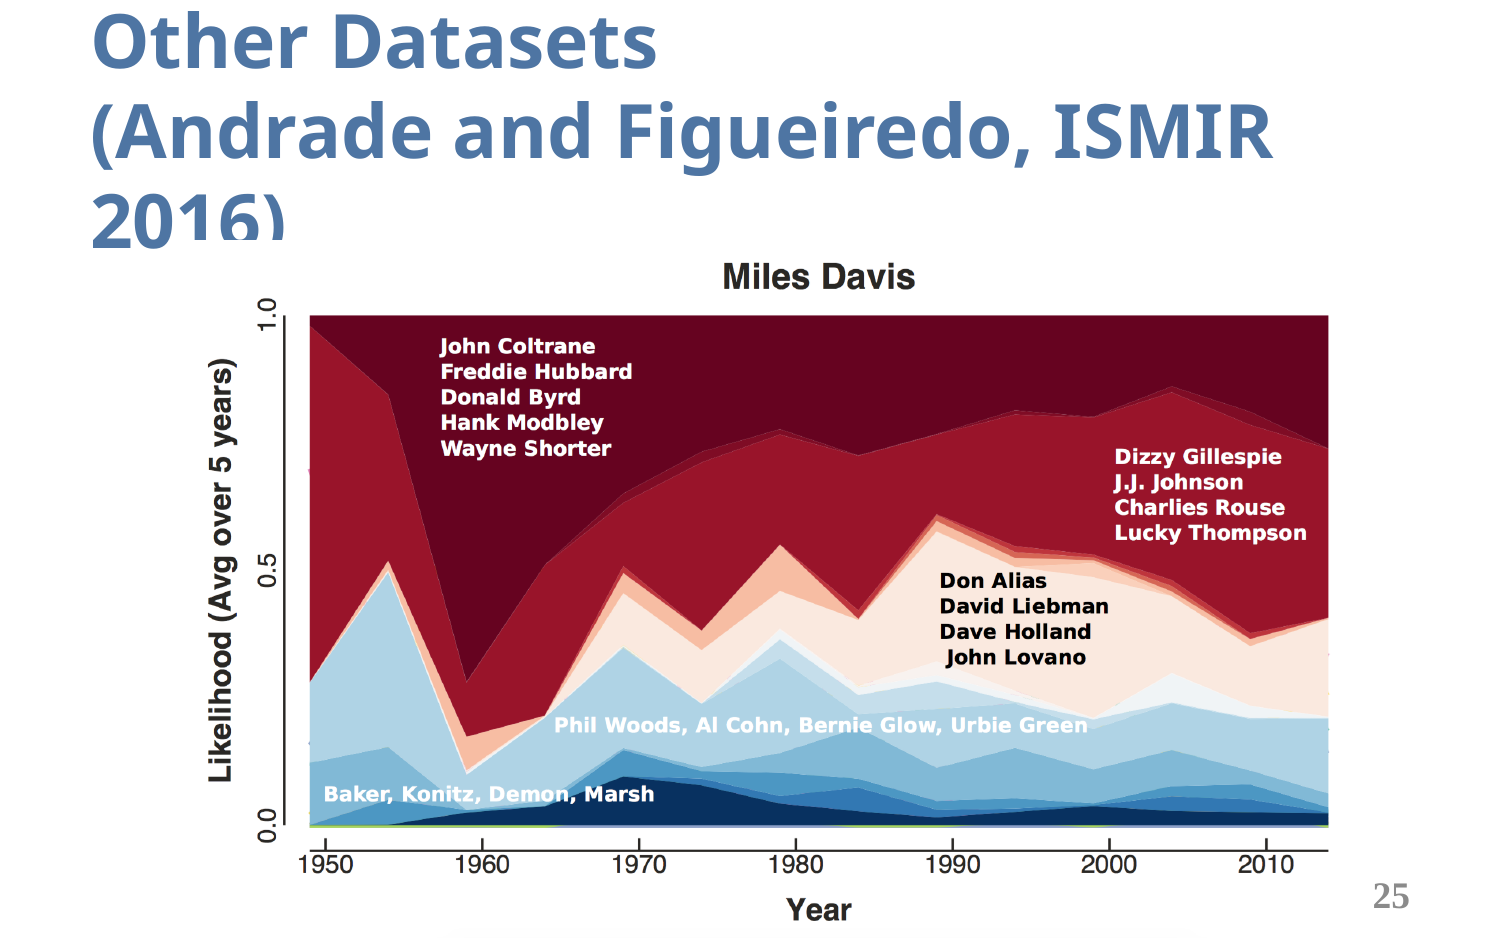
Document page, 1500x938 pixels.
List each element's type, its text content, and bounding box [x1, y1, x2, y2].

text_box Other Datasets (Andrade and Figueiredo, ISMIR 2016) [74, 50, 1457, 207]
slide_number 25 [1357, 868, 1425, 919]
picture [168, 240, 1352, 938]
